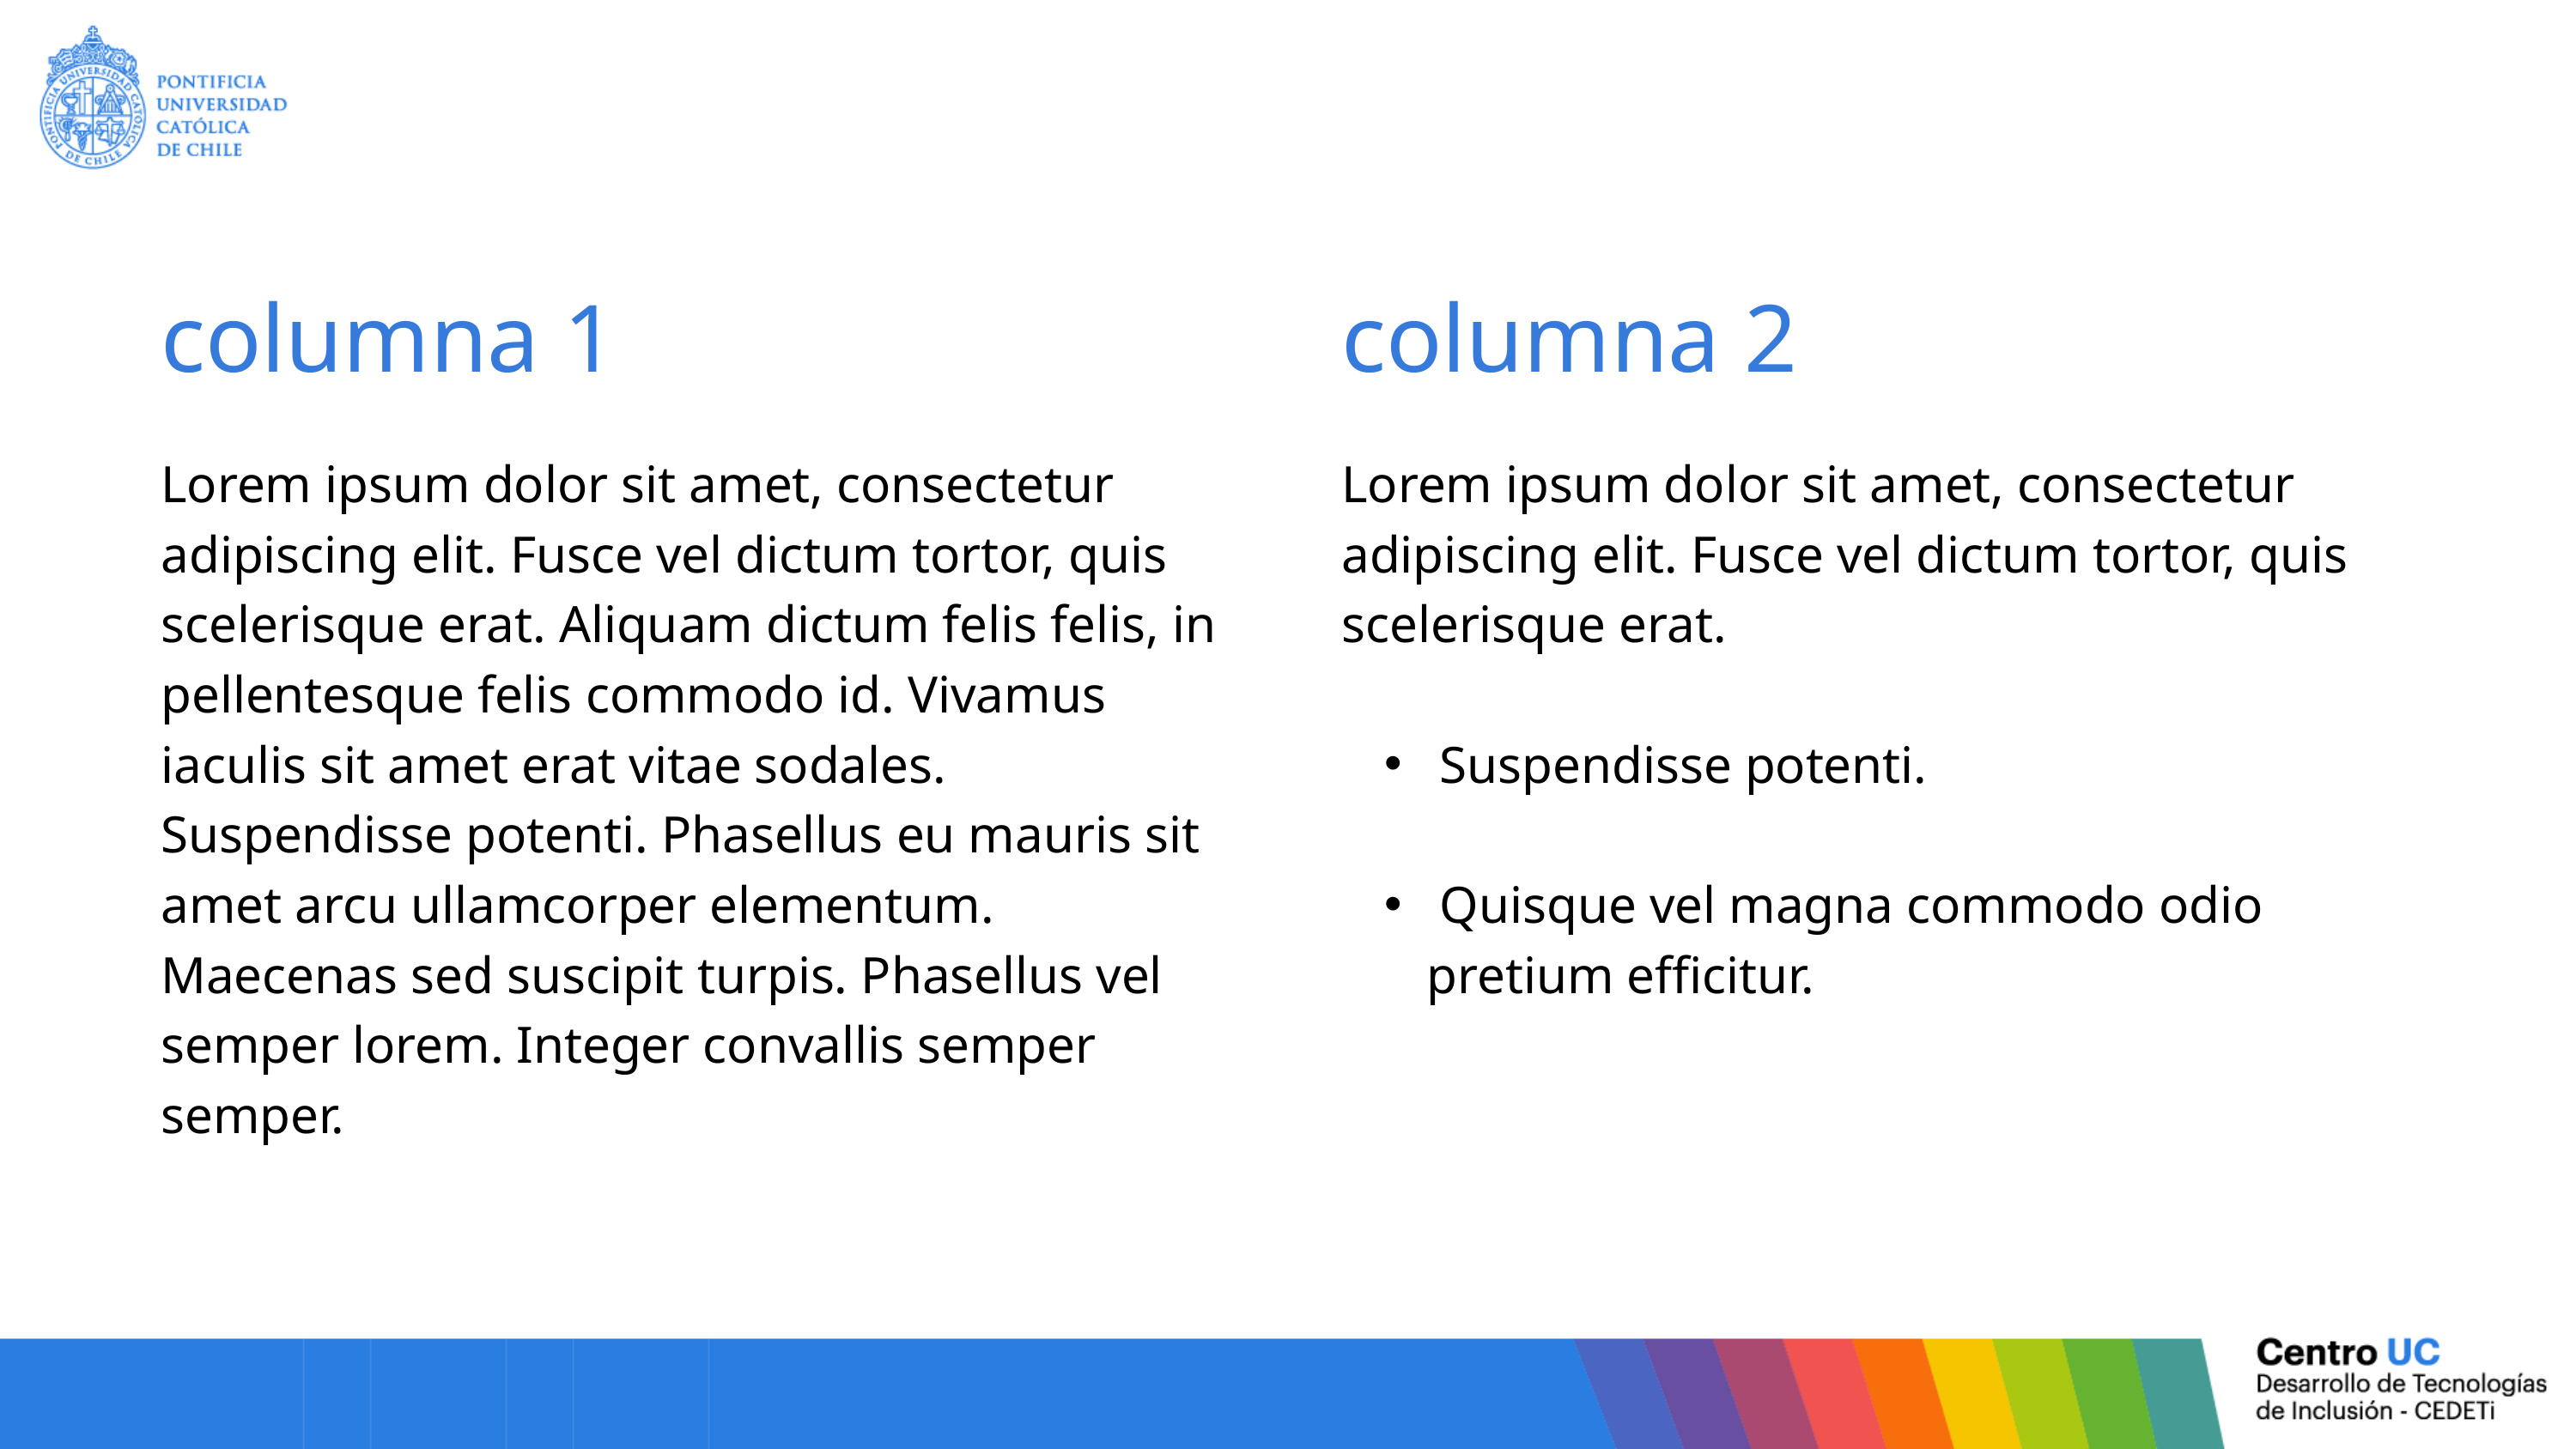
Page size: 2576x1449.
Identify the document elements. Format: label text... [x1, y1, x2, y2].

text_box Lorem ipsum dolor sit amet, consectetur adipiscing elit. Fusce vel dictum tortor, quis scelerisque erat. Suspendisse potenti. Quisque vel magna commodo odio pretium efficitur. [1341, 442, 2415, 1003]
text_box [0, 0, 2576, 1449]
text_box columna 2 [1341, 260, 2171, 391]
text_box columna 1 [161, 260, 990, 391]
text_box Lorem ipsum dolor sit amet, consectetur adipiscing elit. Fusce vel dictum tortor, quis scelerisque erat. Aliquam dictum felis felis, in pellentesque felis commodo id. Vivamus iaculis sit amet erat vitae sodales. Suspendisse potenti. Phasellus eu mauris sit amet arcu ullamcorper elementum. Maecenas sed suscipit turpis. Phasellus vel semper lorem. Integer convallis semper semper. [161, 442, 1235, 1144]
